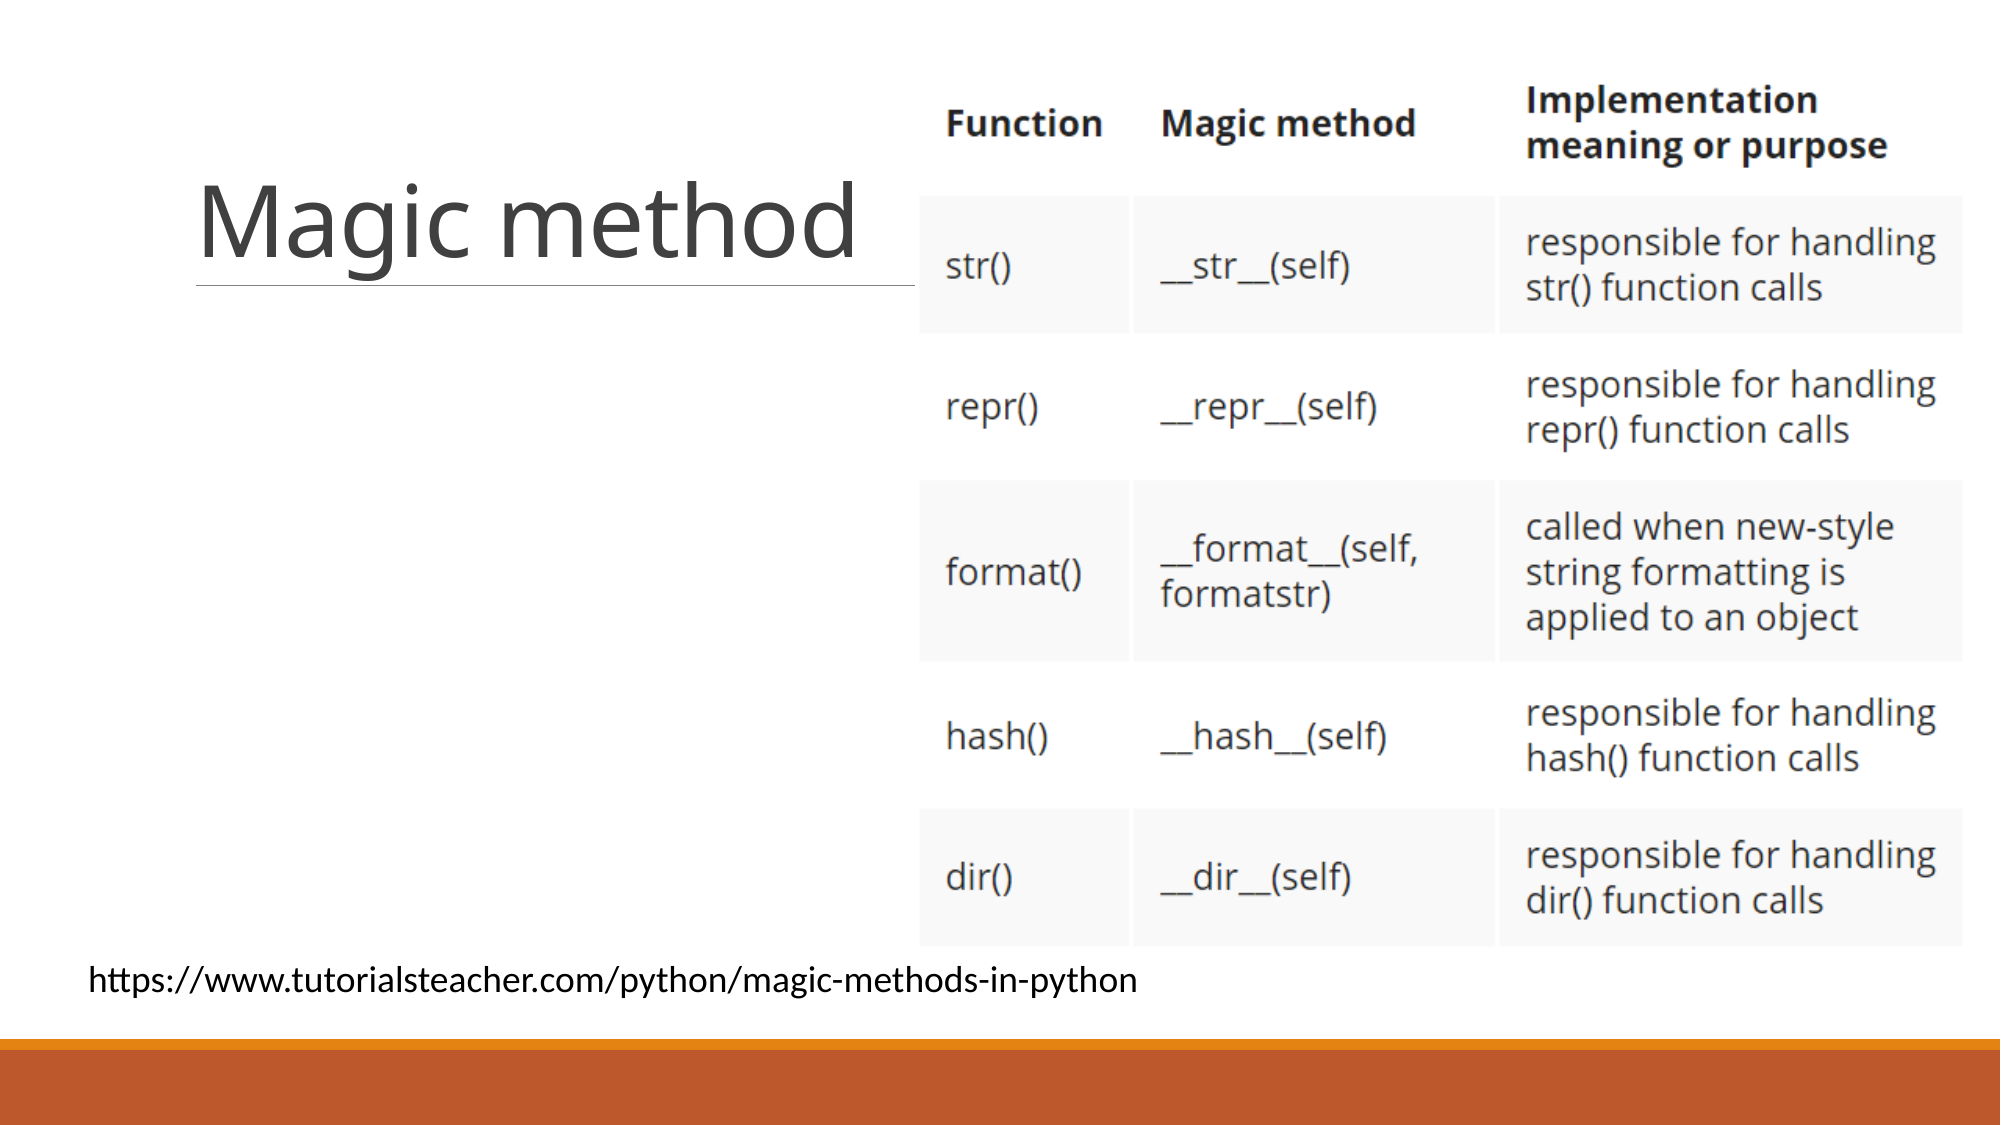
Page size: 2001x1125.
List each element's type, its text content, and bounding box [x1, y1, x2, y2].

text_box https://www.tutorialsteacher.com/python/magic-methods-in-python [73, 947, 1307, 1008]
title Magic method [180, 47, 1830, 285]
picture [915, 70, 1967, 949]
